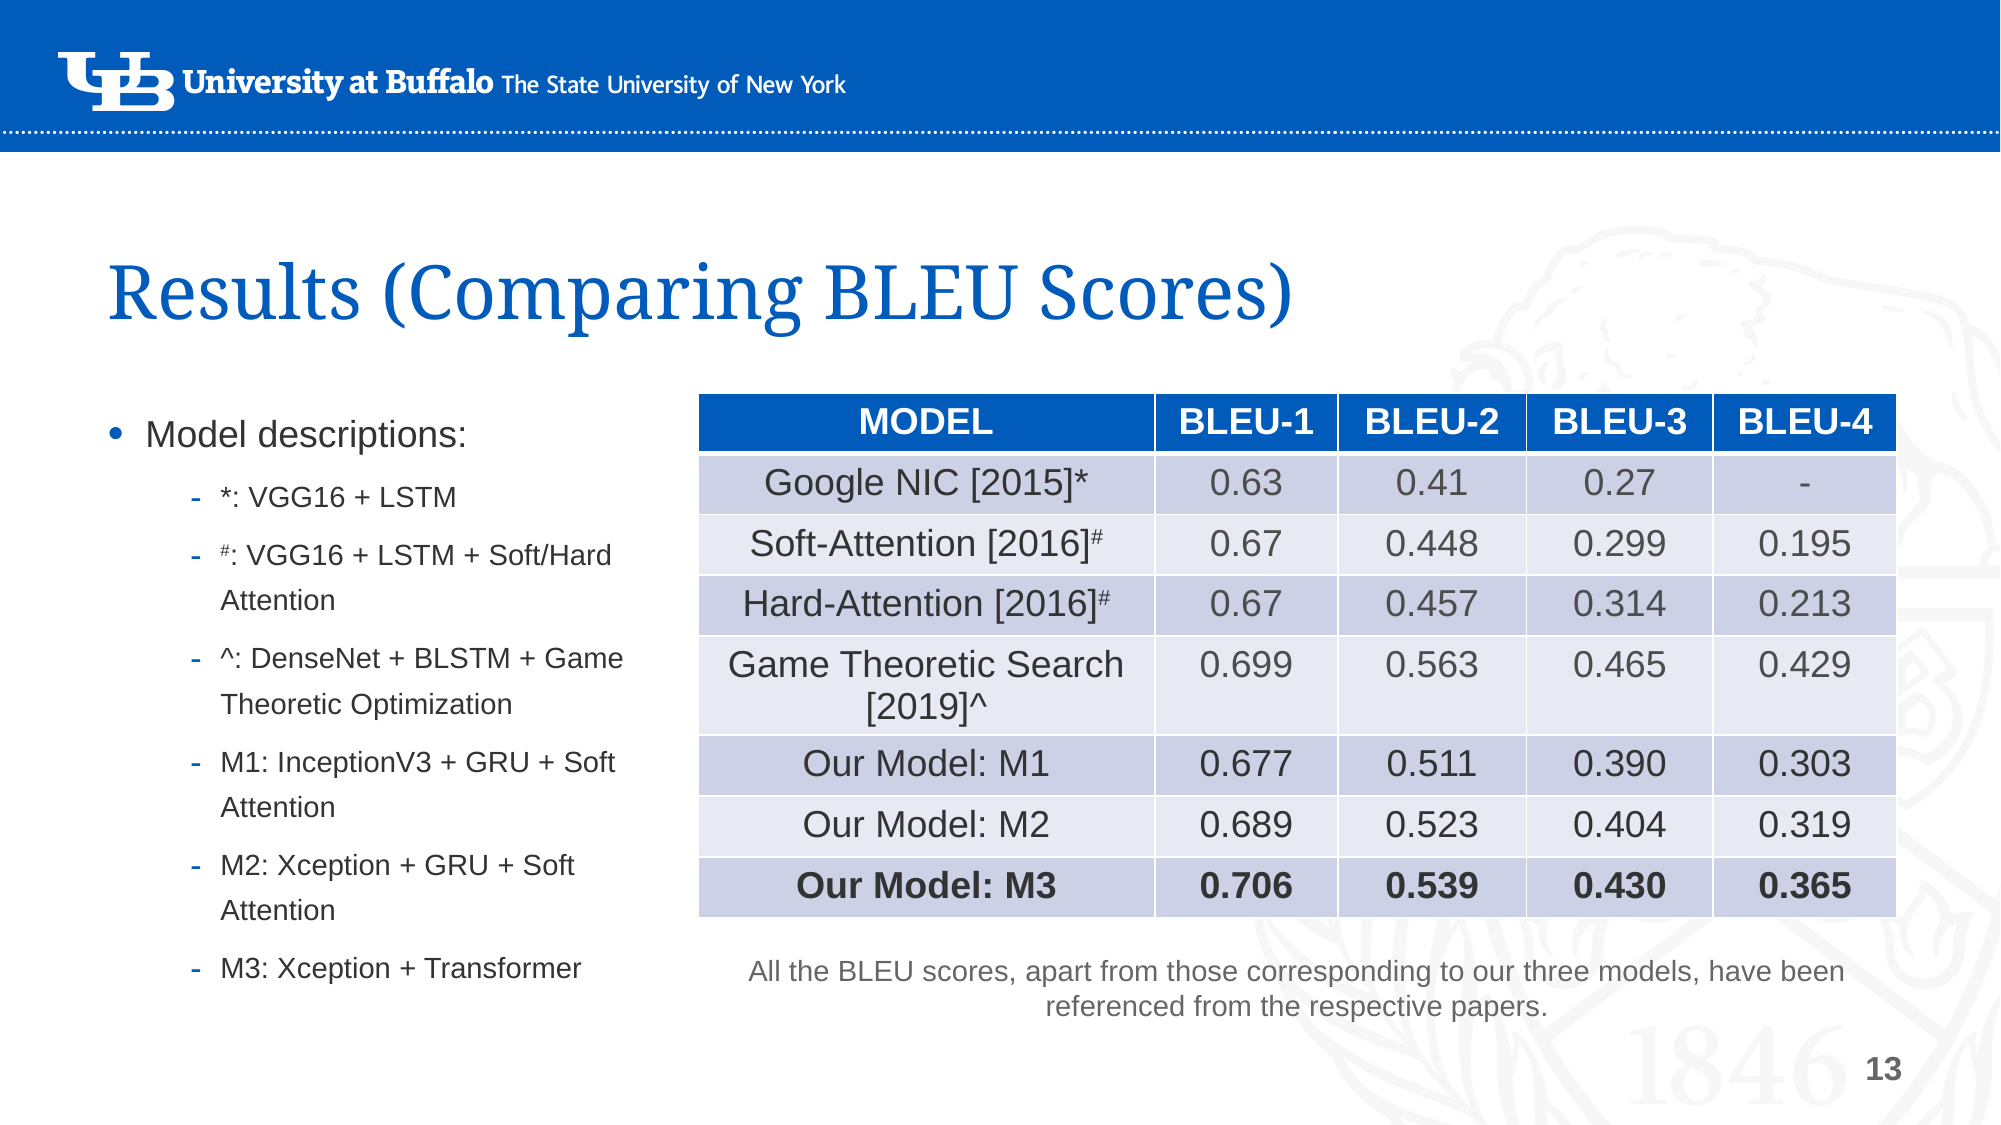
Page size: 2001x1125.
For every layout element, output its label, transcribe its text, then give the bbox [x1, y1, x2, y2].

table_cell - [1714, 456, 1896, 514]
table_cell 0.303 [1714, 736, 1896, 783]
table_cell 0.195 [1714, 515, 1896, 574]
table_cell 0.213 [1714, 576, 1896, 635]
table_cell 0.465 [1527, 637, 1712, 734]
table_header BLEU-3 [1527, 394, 1712, 451]
table_cell Game Theoretic Search [2019]^ [699, 637, 1154, 734]
table_cell 0.457 [1339, 576, 1526, 635]
table_cell 0.27 [1527, 456, 1712, 514]
table_cell 0.511 [1339, 736, 1526, 783]
table_header BLEU-2 [1339, 394, 1526, 451]
table_cell 0.67 [1156, 576, 1337, 635]
text_box [689, 783, 1907, 988]
table_cell 0.390 [1527, 736, 1712, 783]
table_cell 0.429 [1714, 637, 1896, 734]
table_cell Google NIC [2015]* [699, 456, 1154, 514]
table_cell 0.699 [1156, 637, 1337, 734]
table_cell Hard-Attention [2016]# [699, 576, 1154, 635]
text_box All the BLEU scores, apart from those corresponding to our three models, have been referenced from the respective papers. [697, 944, 1898, 1030]
table_header BLEU-1 [1156, 394, 1337, 451]
footer 13 [1242, 1036, 1918, 1097]
table_cell 0.677 [1156, 736, 1337, 783]
table_cell 0.63 [1156, 456, 1337, 514]
table_cell 0.41 [1339, 456, 1526, 514]
list Model descriptions: *: VGG16 + LSTM #: VGG16 + LSTM + Soft/Hard Attention ^: DenseNet + BLSTM + Game Theoretic Optimization M1: InceptionV3 + GRU + Soft Attention M2: Xception + GRU + Soft Attention M3: Xception + Transformer [93, 389, 689, 1057]
table_cell 0.299 [1527, 515, 1712, 574]
table_cell 0.563 [1339, 637, 1526, 734]
table_cell Soft-Attention [2016]# [699, 515, 1154, 574]
table_cell 0.67 [1156, 515, 1337, 574]
picture [0, 0, 2001, 1125]
table_cell 0.314 [1527, 576, 1712, 635]
table_header BLEU-4 [1714, 394, 1896, 451]
table_header MODEL [699, 394, 1154, 451]
table_cell 0.448 [1339, 515, 1526, 574]
title Results (Comparing BLEU Scores) [93, 246, 1466, 343]
table_cell Our Model: M1 [699, 736, 1154, 783]
